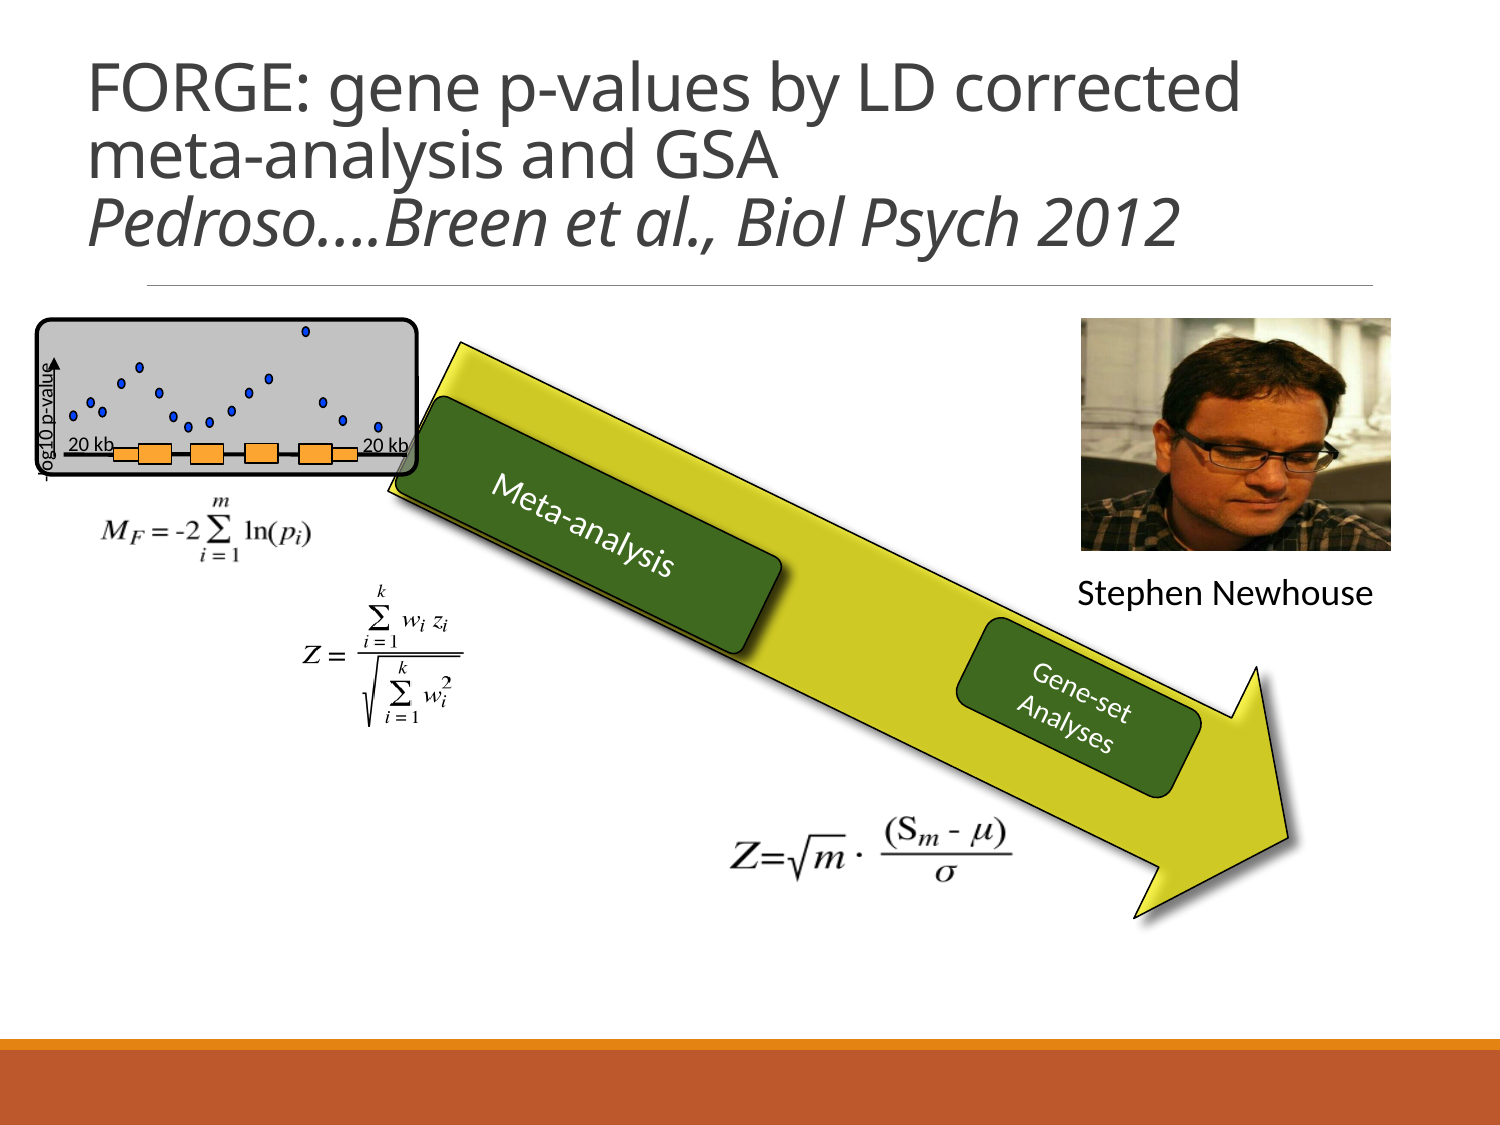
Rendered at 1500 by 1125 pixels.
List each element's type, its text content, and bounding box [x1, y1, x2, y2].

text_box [31, 318, 418, 476]
picture [1080, 318, 1392, 552]
picture [97, 490, 323, 568]
picture [724, 813, 1018, 891]
text_box [387, 485, 396, 496]
title FORGE: gene p-values by LD corrected meta-analysis and GSA Pedroso….Breen et al., Biol Psych 2012 [74, 65, 1426, 252]
picture [298, 582, 469, 728]
text_box Stephen Newhouse [1062, 560, 1390, 620]
text_box Meta-analysis [395, 396, 782, 654]
text_box [425, 341, 1289, 919]
text_box Gene-set Analyses [956, 617, 1202, 798]
